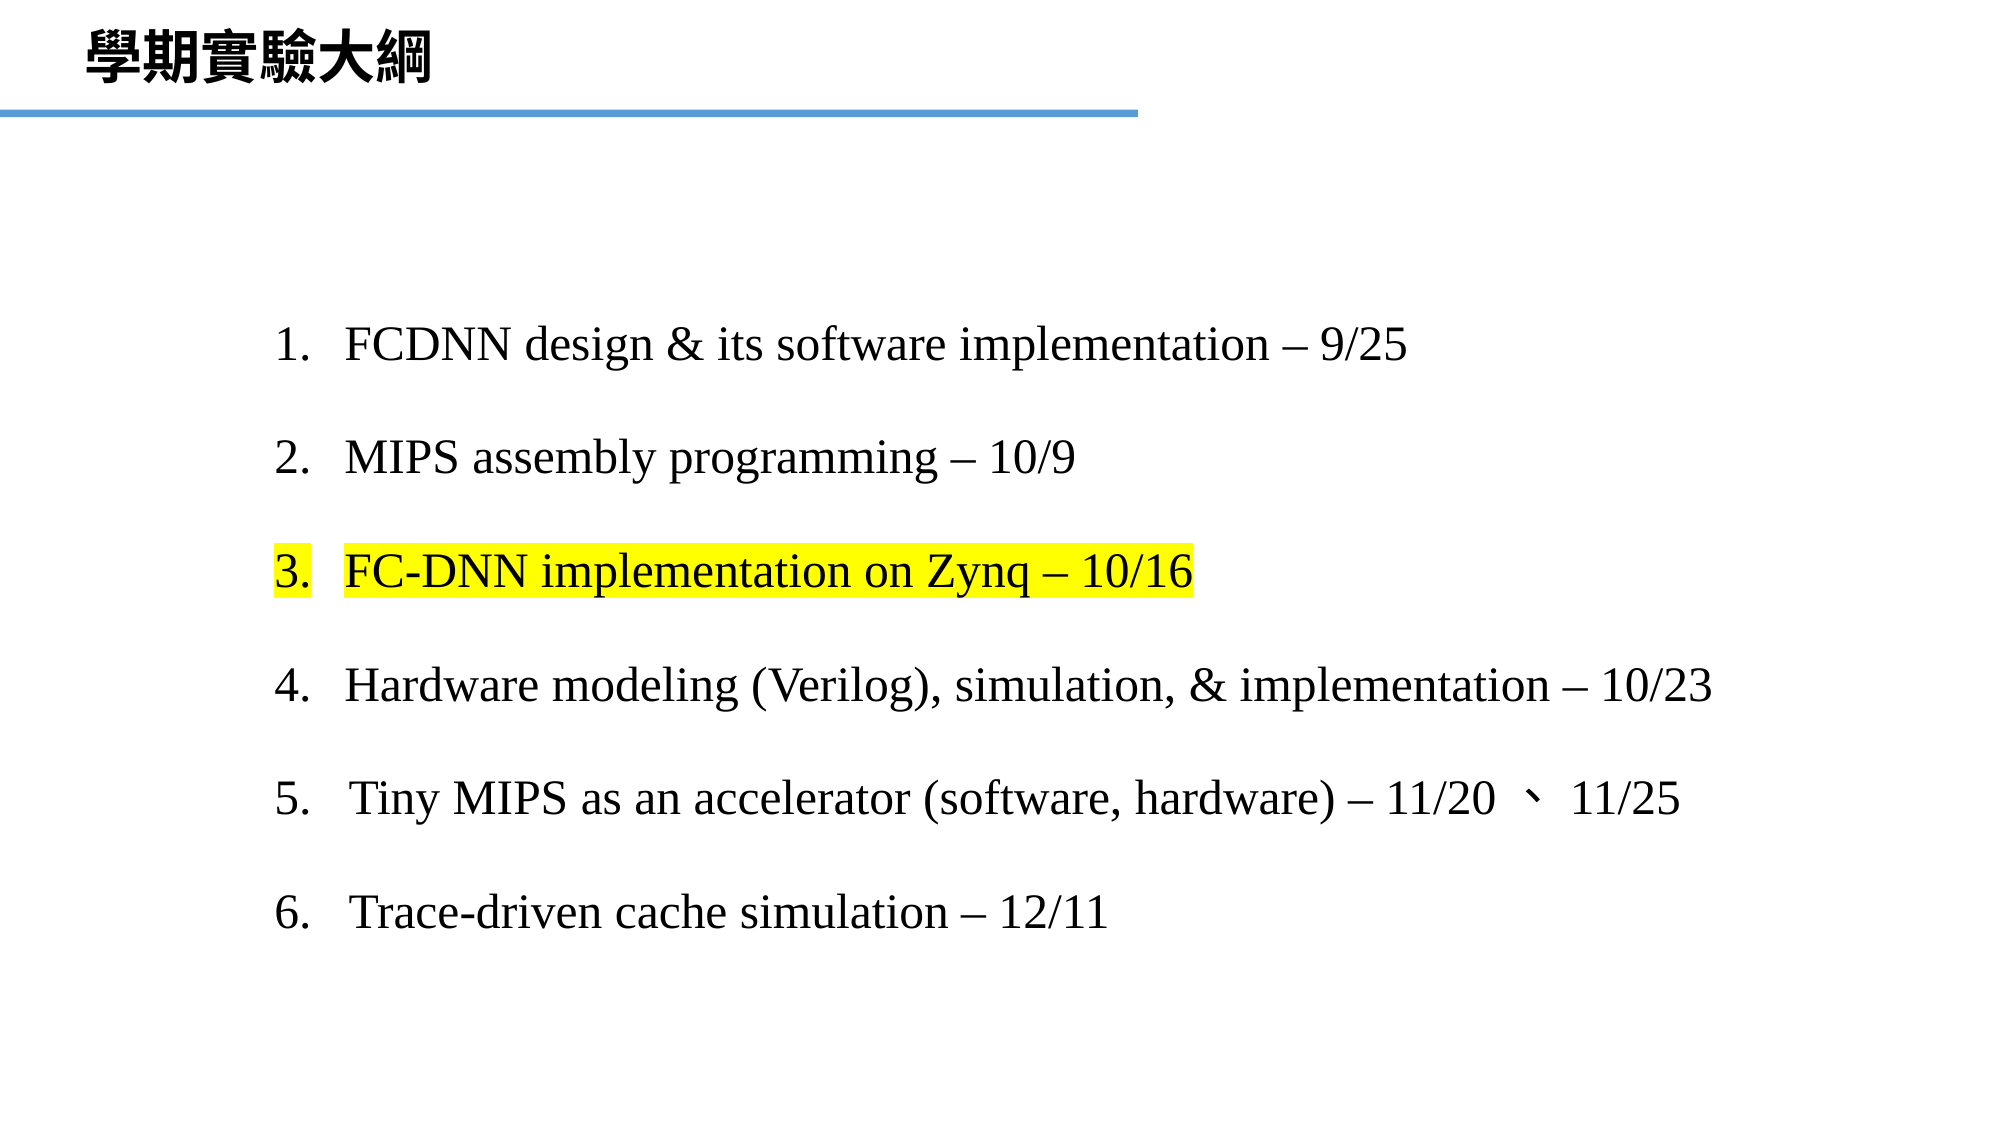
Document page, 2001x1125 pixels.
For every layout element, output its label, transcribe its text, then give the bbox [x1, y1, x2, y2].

text_box 學期實驗大綱 [69, 12, 449, 98]
text_box [0, 109, 1139, 118]
text_box FCDNN design & its software implementation – 9/25 MIPS assembly programming – 10/9 FC-DNN implementation on Zynq – 10/16 Hardware modeling (Verilog), simulation, & implementation – 10/23 Tiny MIPS as an accelerator (software, hardware) – 11/20、11/25 Trace-driven cache simulation – 12/11 [259, 273, 1835, 949]
